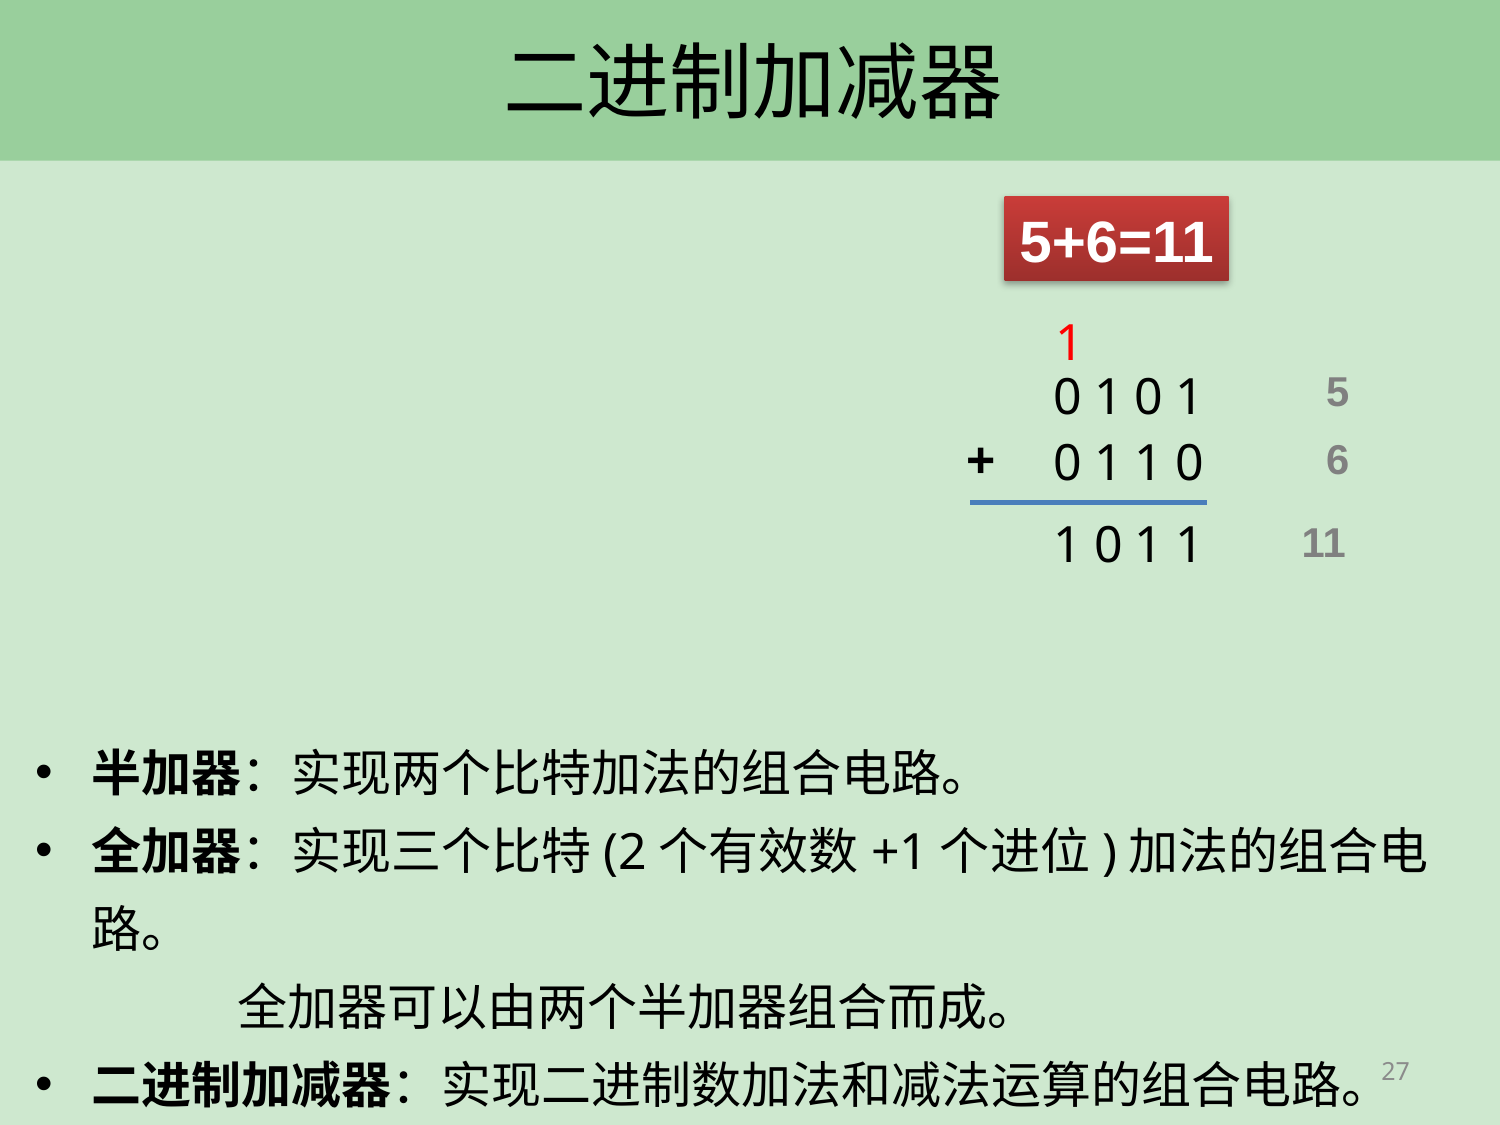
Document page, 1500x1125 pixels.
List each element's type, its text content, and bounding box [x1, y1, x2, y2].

title 二进制加减器 [17, 15, 1489, 143]
text_box 6 [1311, 425, 1365, 490]
text_box 5 [1311, 357, 1365, 423]
text_box 11 [1286, 508, 1361, 574]
text_box + [951, 419, 1011, 495]
text_box 5+6=11 [1004, 196, 1229, 281]
text_box 1011 [1038, 505, 1220, 581]
text_box 1 [1040, 302, 1100, 378]
text_box 半加器：实现两个比特加法的组合电路。 全加器：实现三个比特(2个有效数+1个进位)加法的组合电路。 全加器可以由两个半加器组合而成。 二进制加减器：实现二进制数加法和减法运算的组合电路。 [20, 715, 1474, 1121]
text_box 0101 [1038, 356, 1220, 422]
text_box 0110 [1038, 422, 1220, 498]
